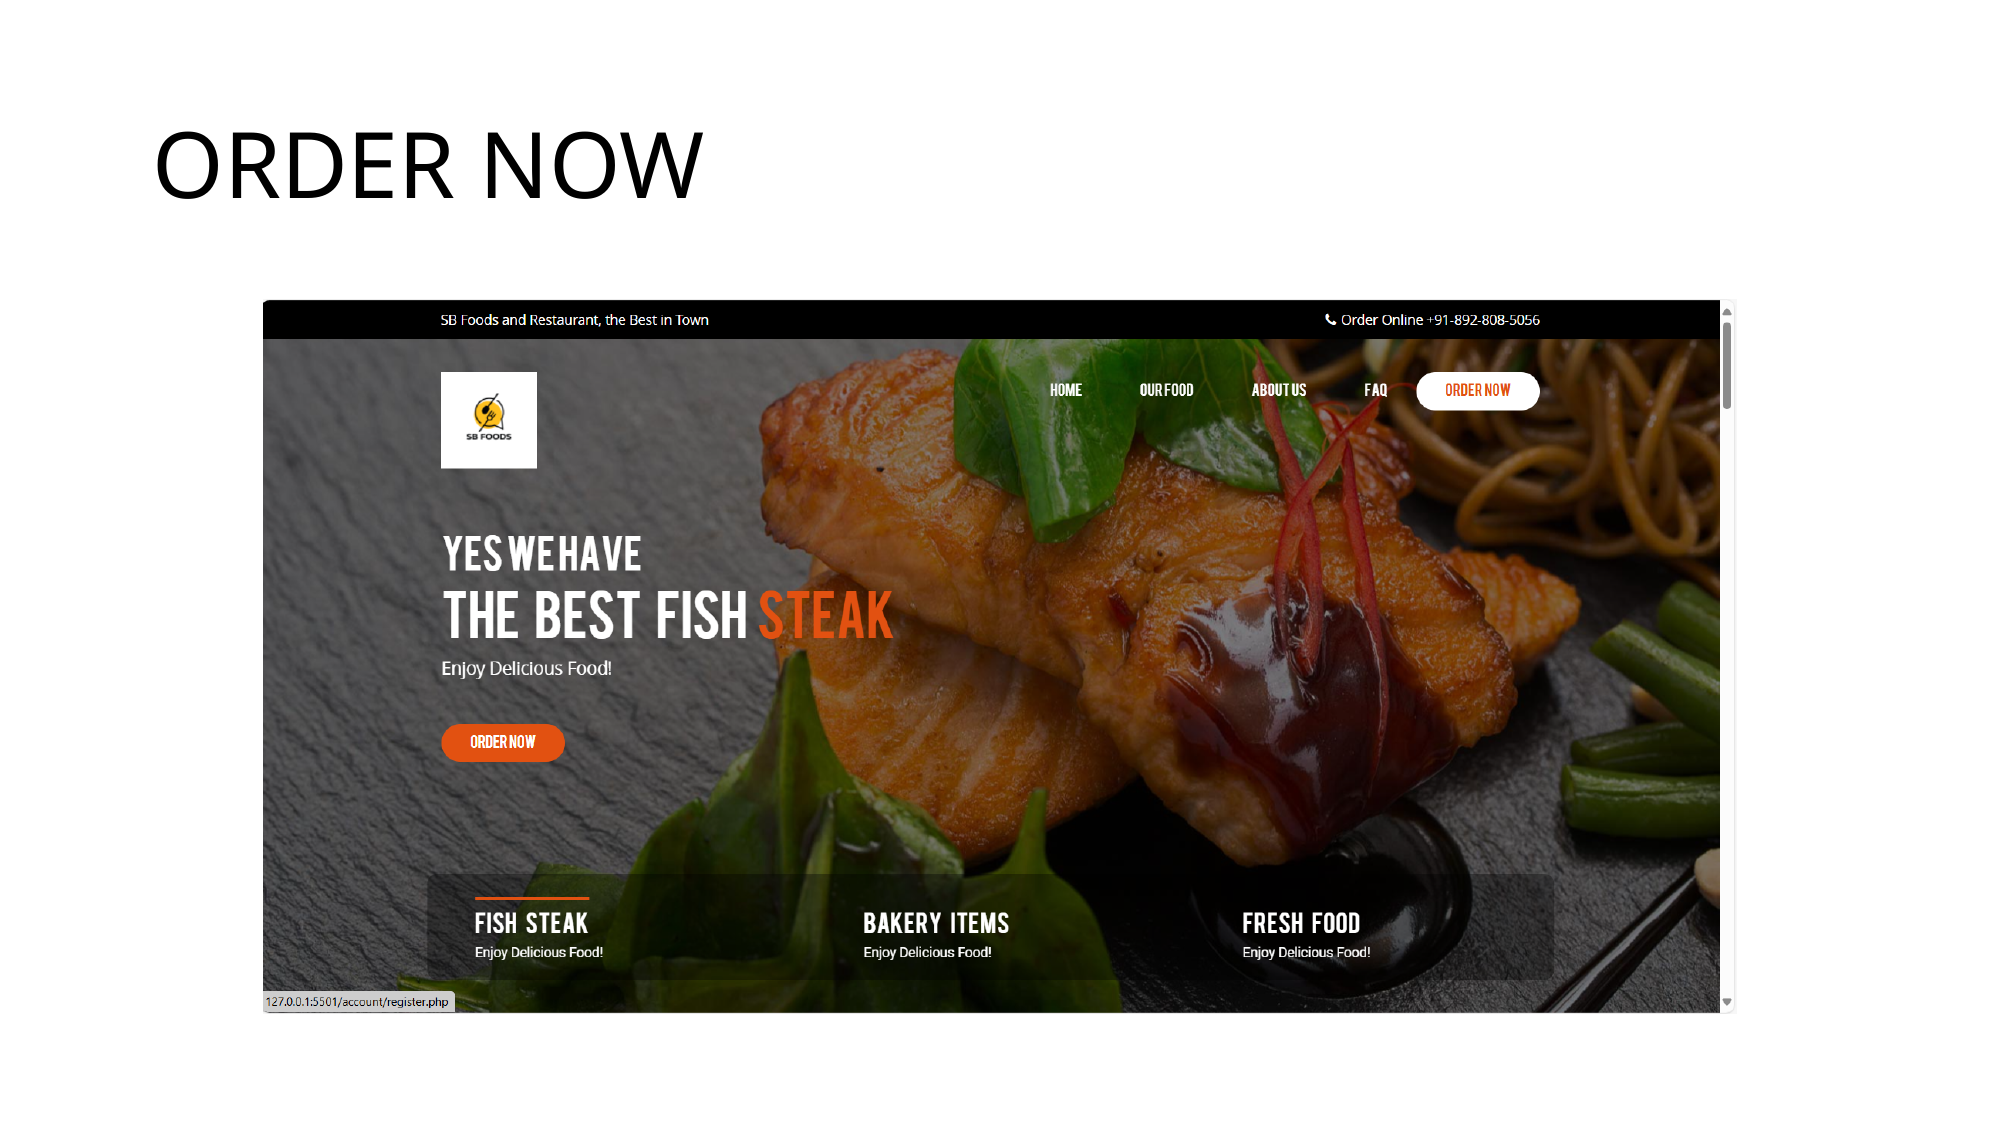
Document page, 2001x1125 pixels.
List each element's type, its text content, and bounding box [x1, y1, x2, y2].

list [263, 299, 1737, 1014]
title ORDER NOW [137, 59, 1863, 278]
